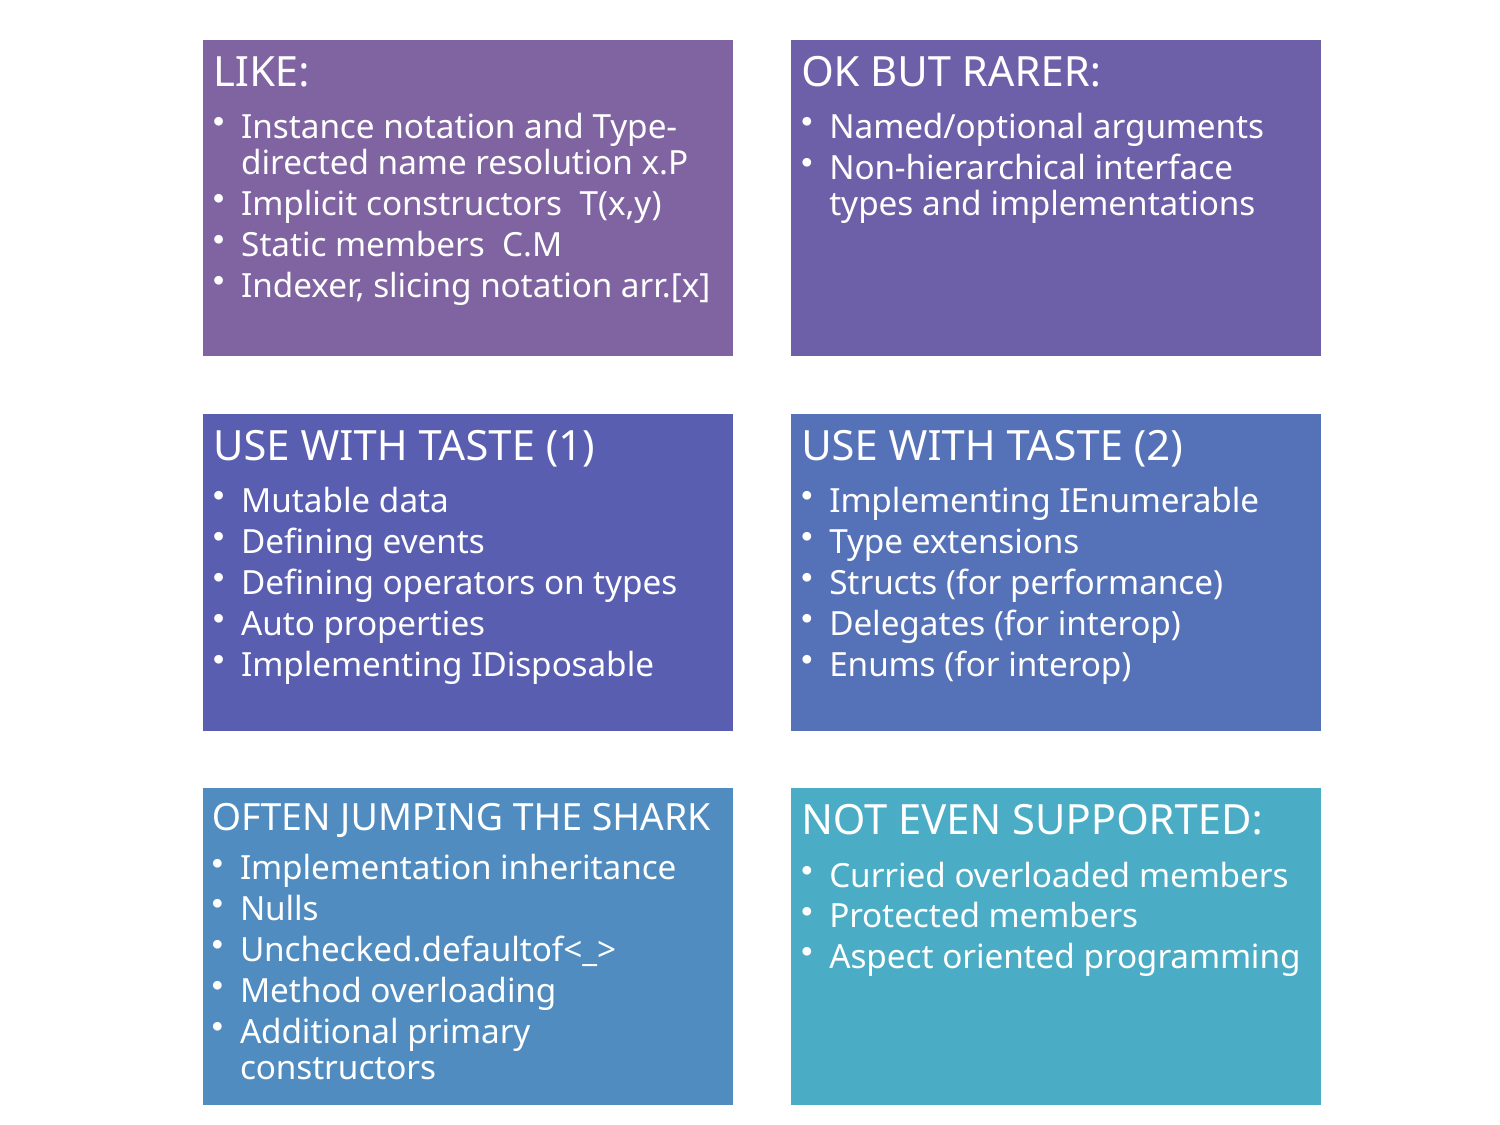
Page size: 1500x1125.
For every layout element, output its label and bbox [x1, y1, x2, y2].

text_box [24, 37, 1500, 1108]
